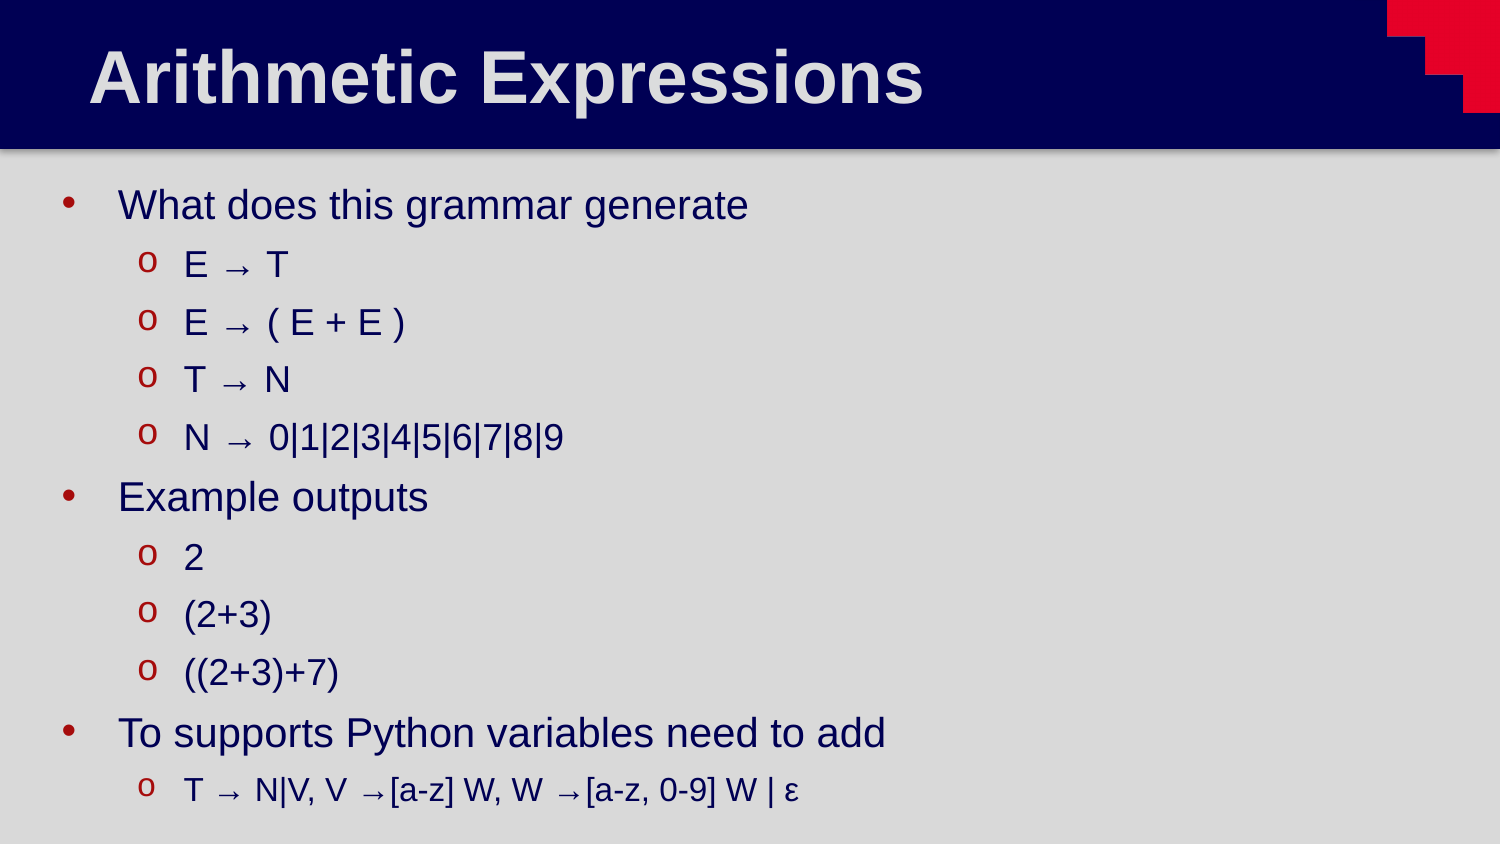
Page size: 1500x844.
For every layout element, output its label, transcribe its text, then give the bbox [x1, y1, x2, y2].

title Arithmetic Expressions [0, 0, 1356, 150]
picture [1387, 0, 1500, 113]
list What does this grammar generate E → T E → ( E + E ) T → N N → 0|1|2|3|4|5|6|7|8|9 Example outputs 2 (2+3) ((2+3)+7) To supports Python variables need to add T → N|V, V →[a-z] W, W →[a-z, 0-9] W | ε [32, 148, 1464, 806]
